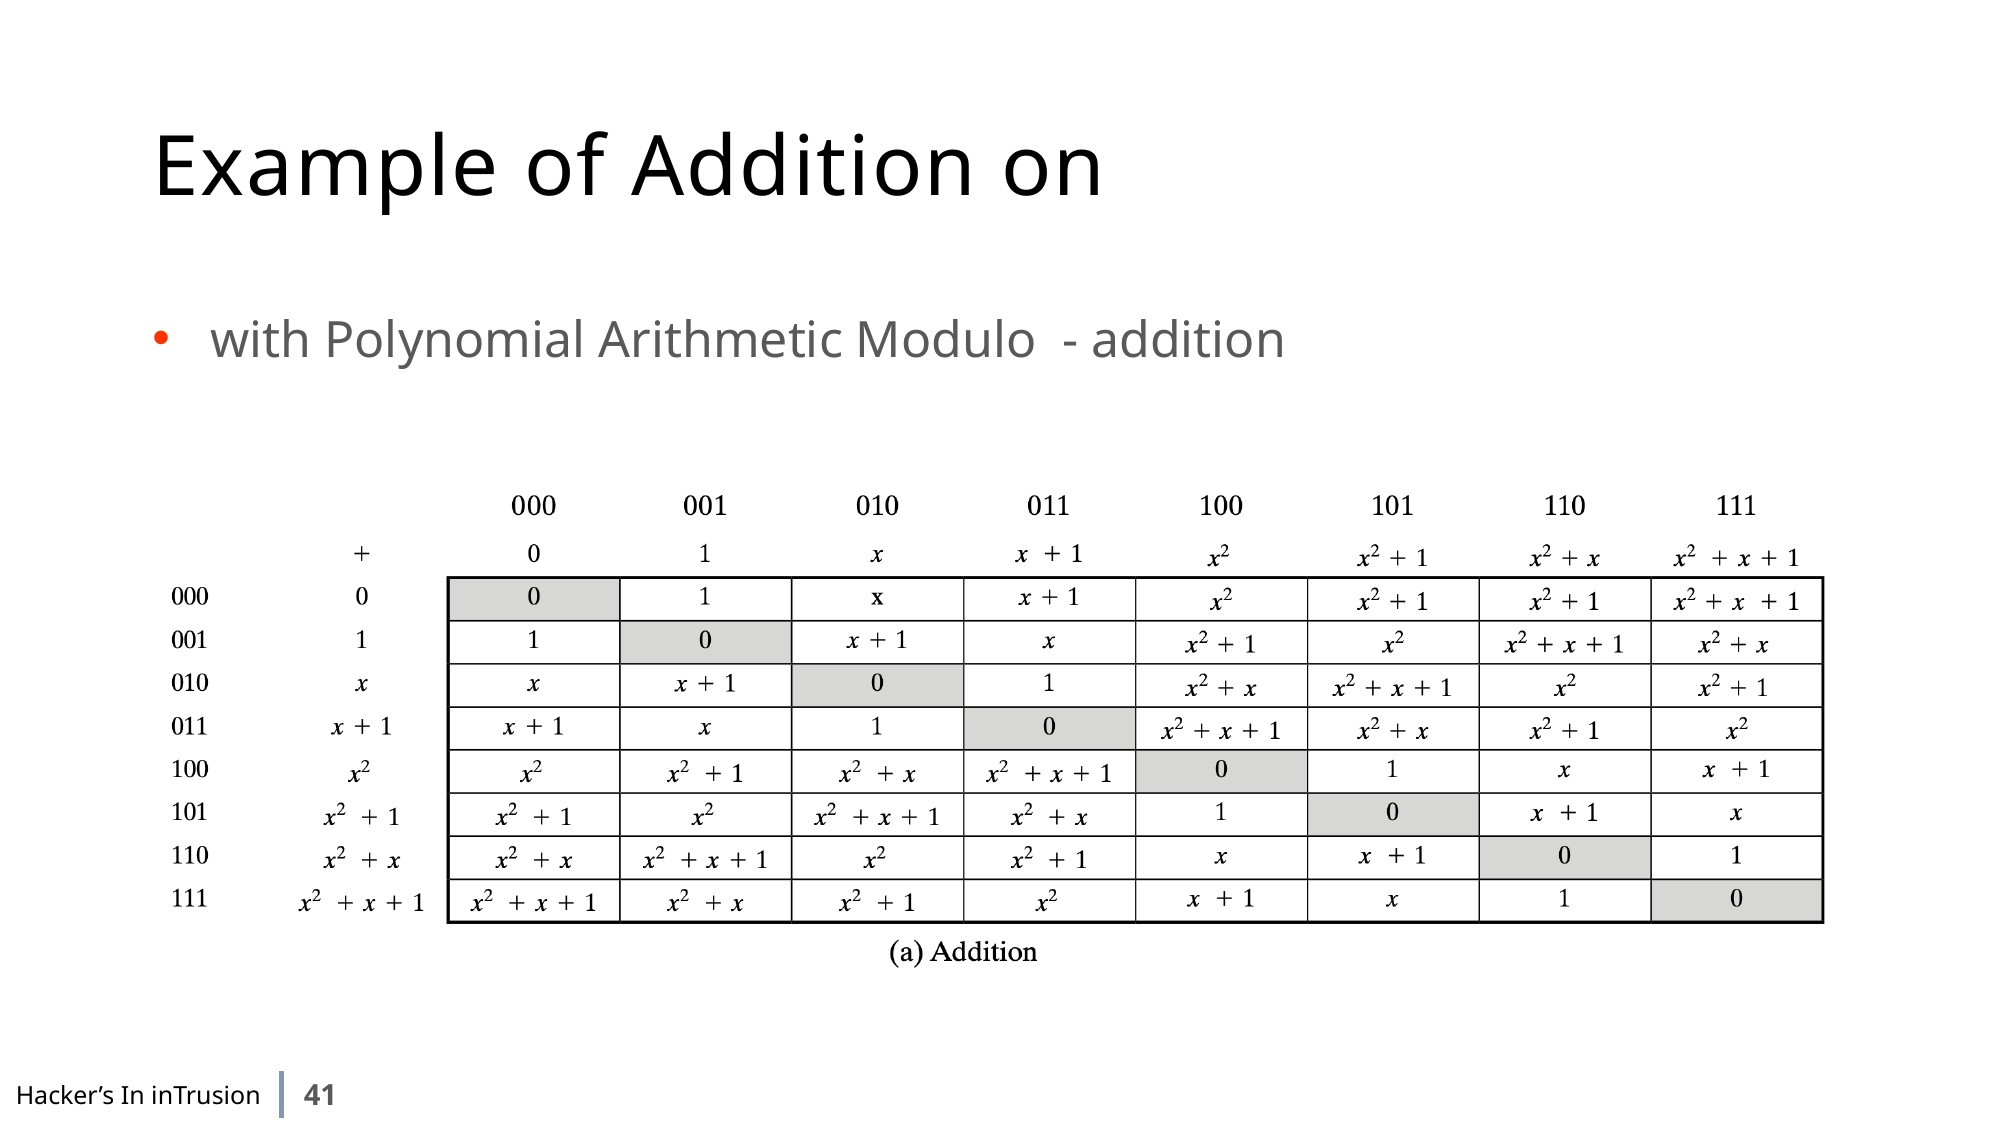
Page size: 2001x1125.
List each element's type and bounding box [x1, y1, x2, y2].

picture [151, 477, 1849, 982]
